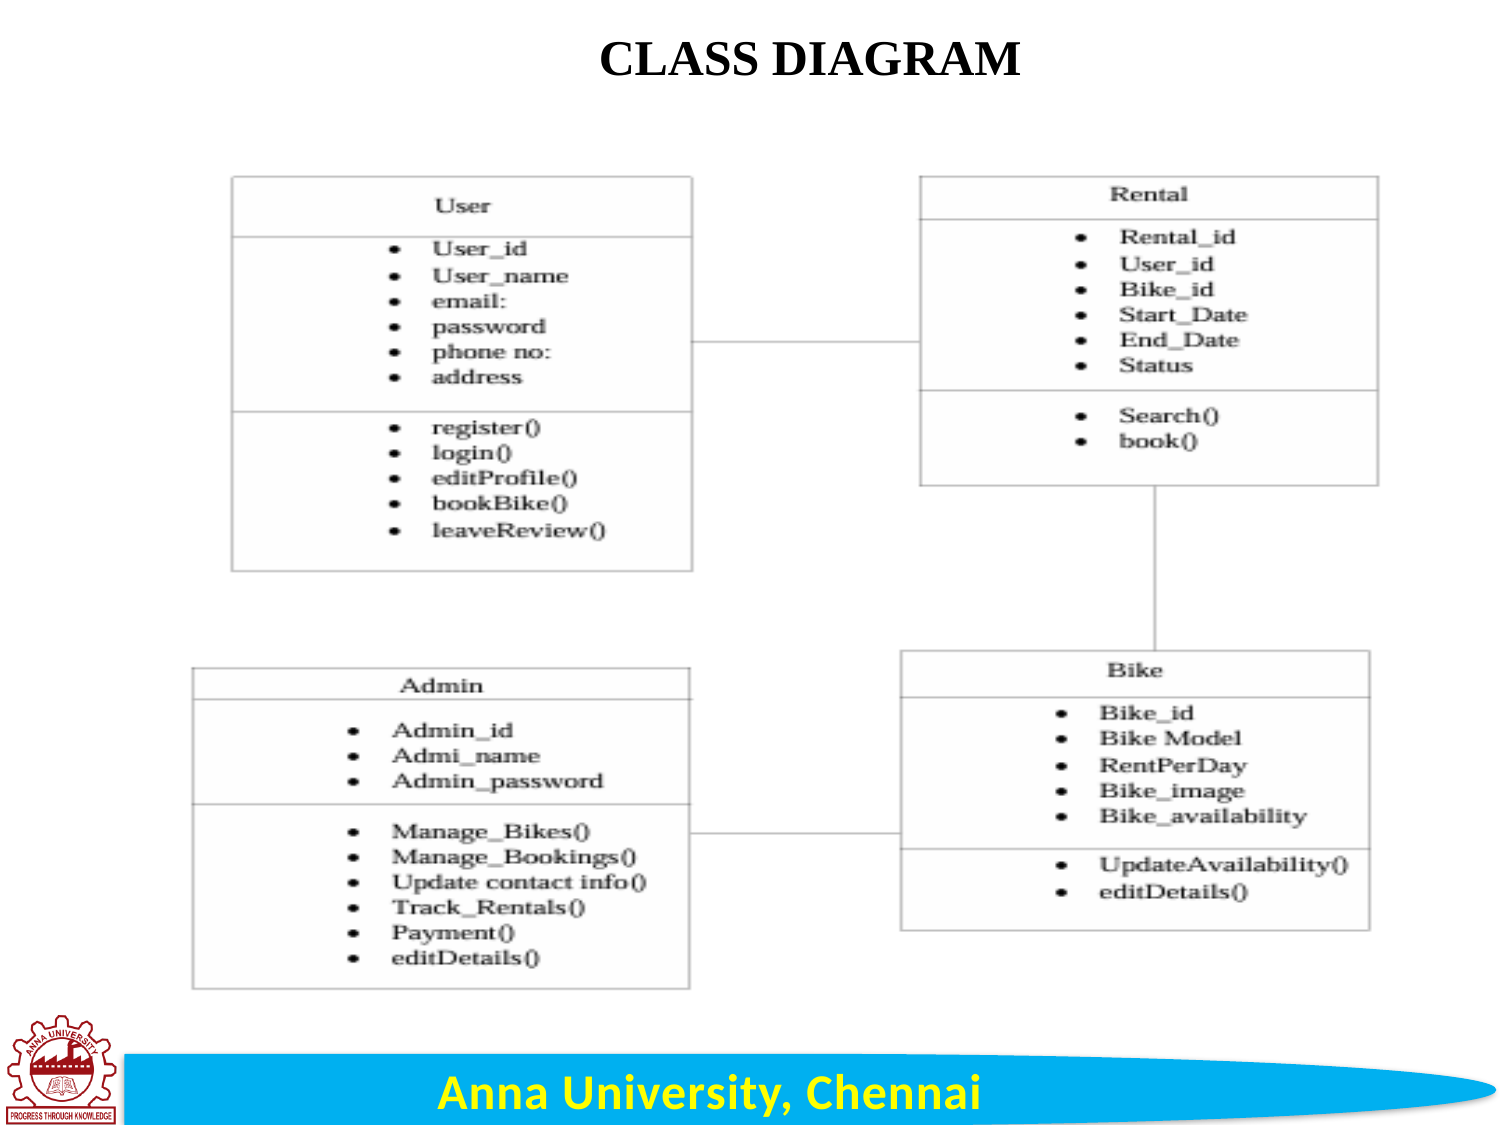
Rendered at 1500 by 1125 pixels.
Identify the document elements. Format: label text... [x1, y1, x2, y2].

text_box CLASS DIAGRAM [176, 17, 1444, 153]
picture [5, 1014, 117, 1125]
picture [173, 149, 1423, 1001]
text_box Anna University, Chennai [124, 1053, 1497, 1125]
